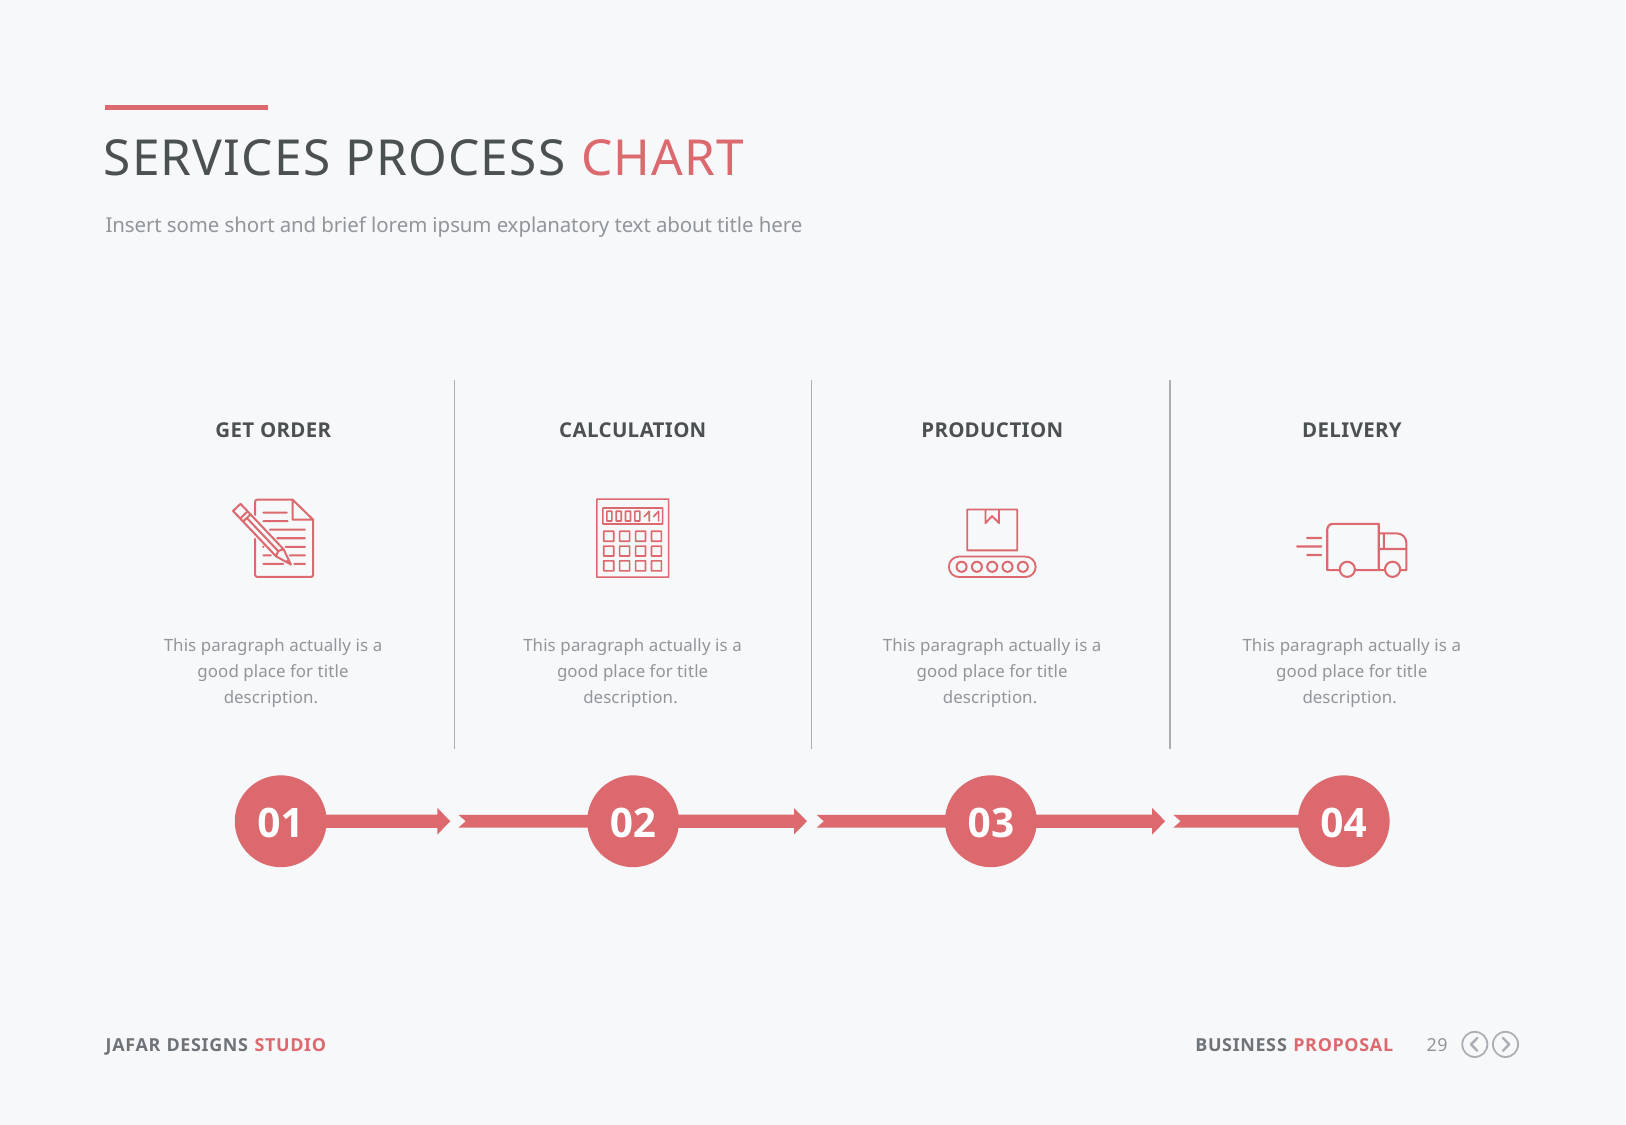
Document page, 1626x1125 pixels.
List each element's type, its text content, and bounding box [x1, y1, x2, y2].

list Services Process Chart [103, 125, 1518, 188]
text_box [148, 379, 1477, 868]
list Insert some short and brief lorem ipsum explanatory text about title here [105, 209, 1519, 241]
